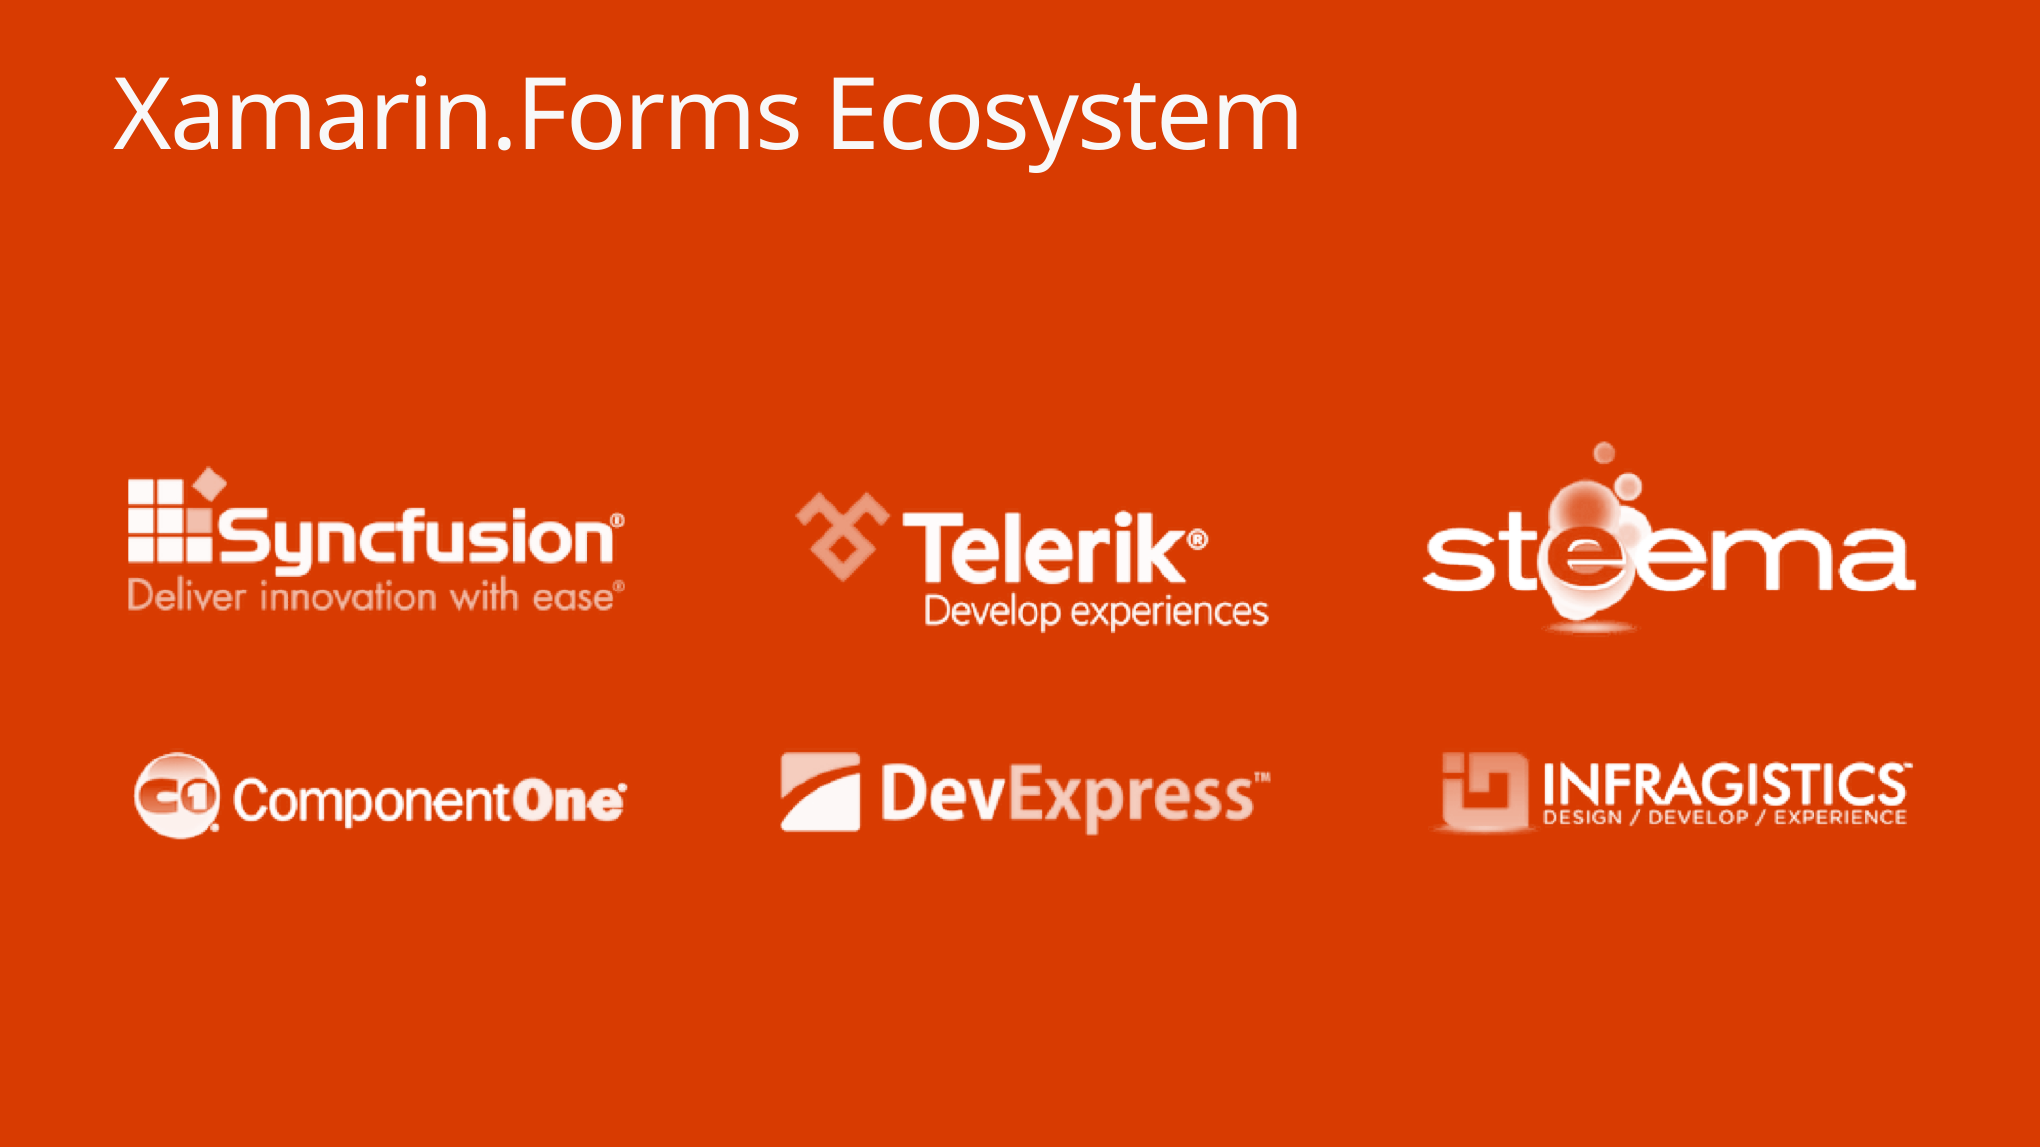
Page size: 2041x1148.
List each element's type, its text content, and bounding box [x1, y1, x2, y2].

title Xamarin.Forms Ecosystem [89, 48, 2040, 199]
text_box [63, 396, 1977, 953]
